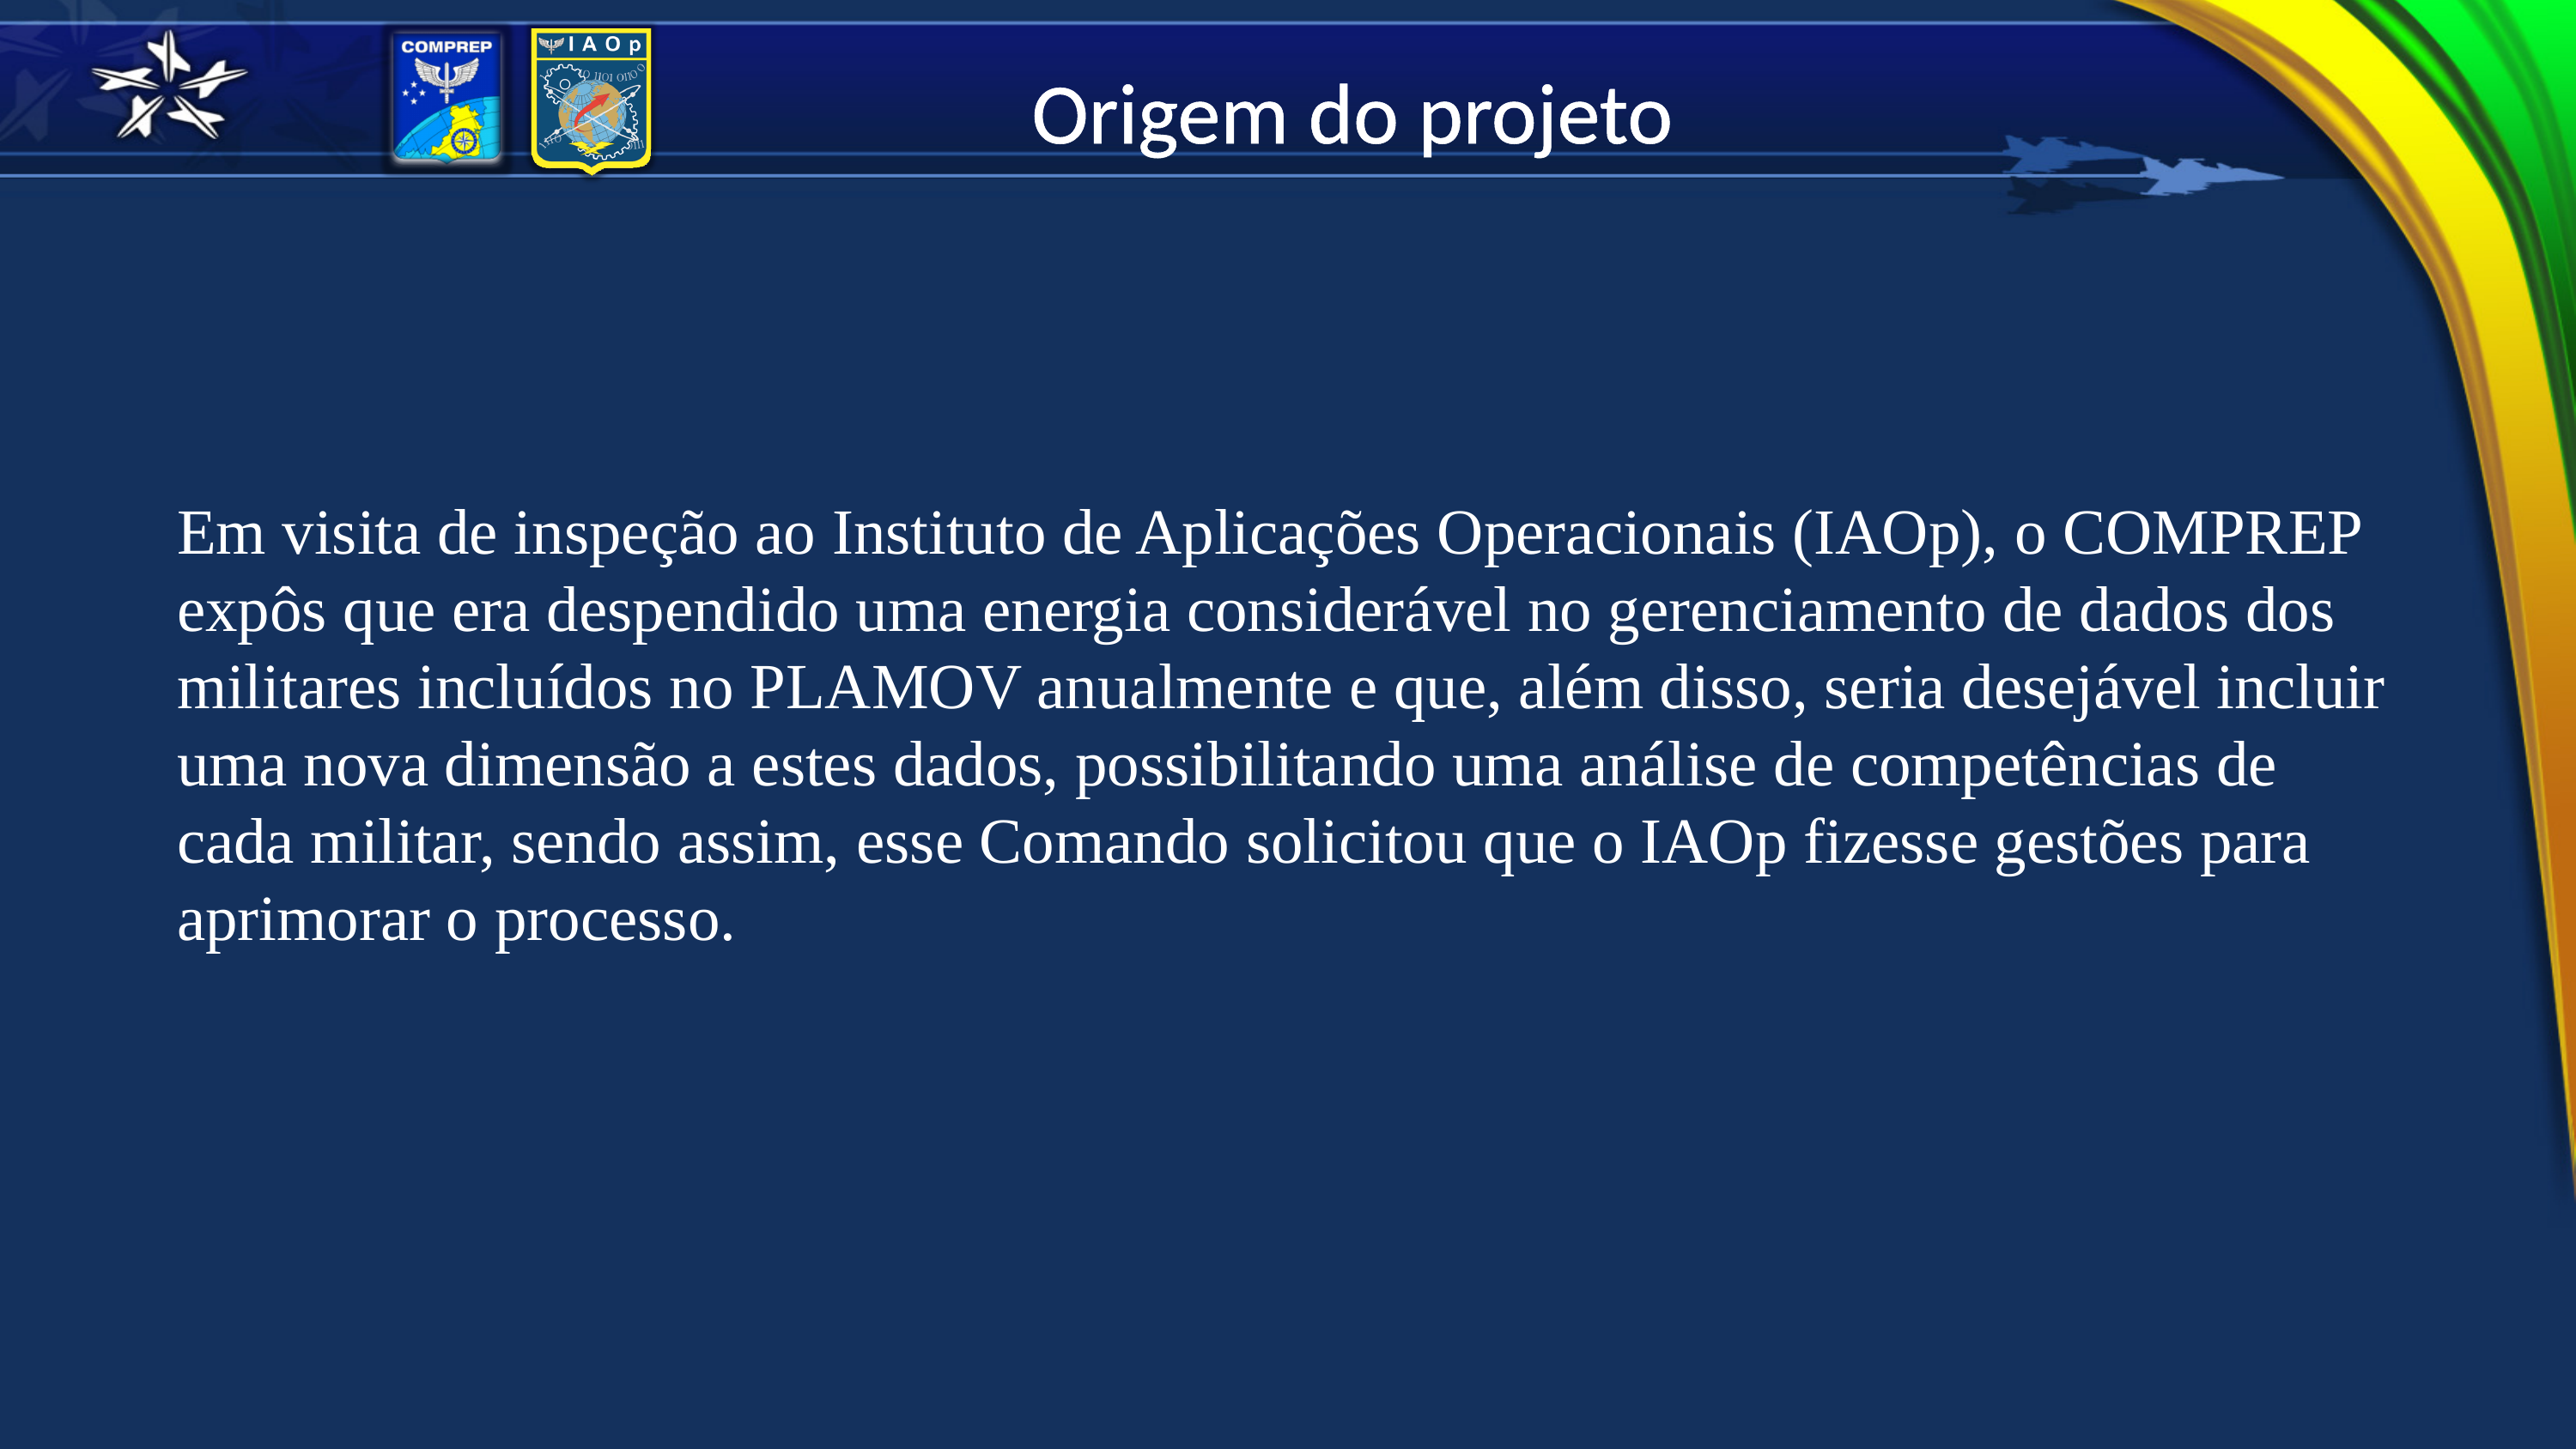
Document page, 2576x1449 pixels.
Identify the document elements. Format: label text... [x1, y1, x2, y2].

picture [0, 0, 2576, 1449]
text_box Em visita de inspeção ao Instituto de Aplicações Operacionais (IAOp), o COMPREP expôs que era despendido uma energia considerável no gerenciamento de dados dos militares incluídos no PLAMOV anualmente e que, além disso, seria desejável incluir uma nova dimensão a estes dados, possibilitando uma análise de competências de cada militar, sendo assim, esse Comando solicitou que o IAOp fizesse gestões para aprimorar o processo. [164, 483, 2412, 961]
text_box Origem do projeto [637, 60, 647, 160]
text_box Origem do projeto [642, 51, 2068, 167]
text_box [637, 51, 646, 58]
